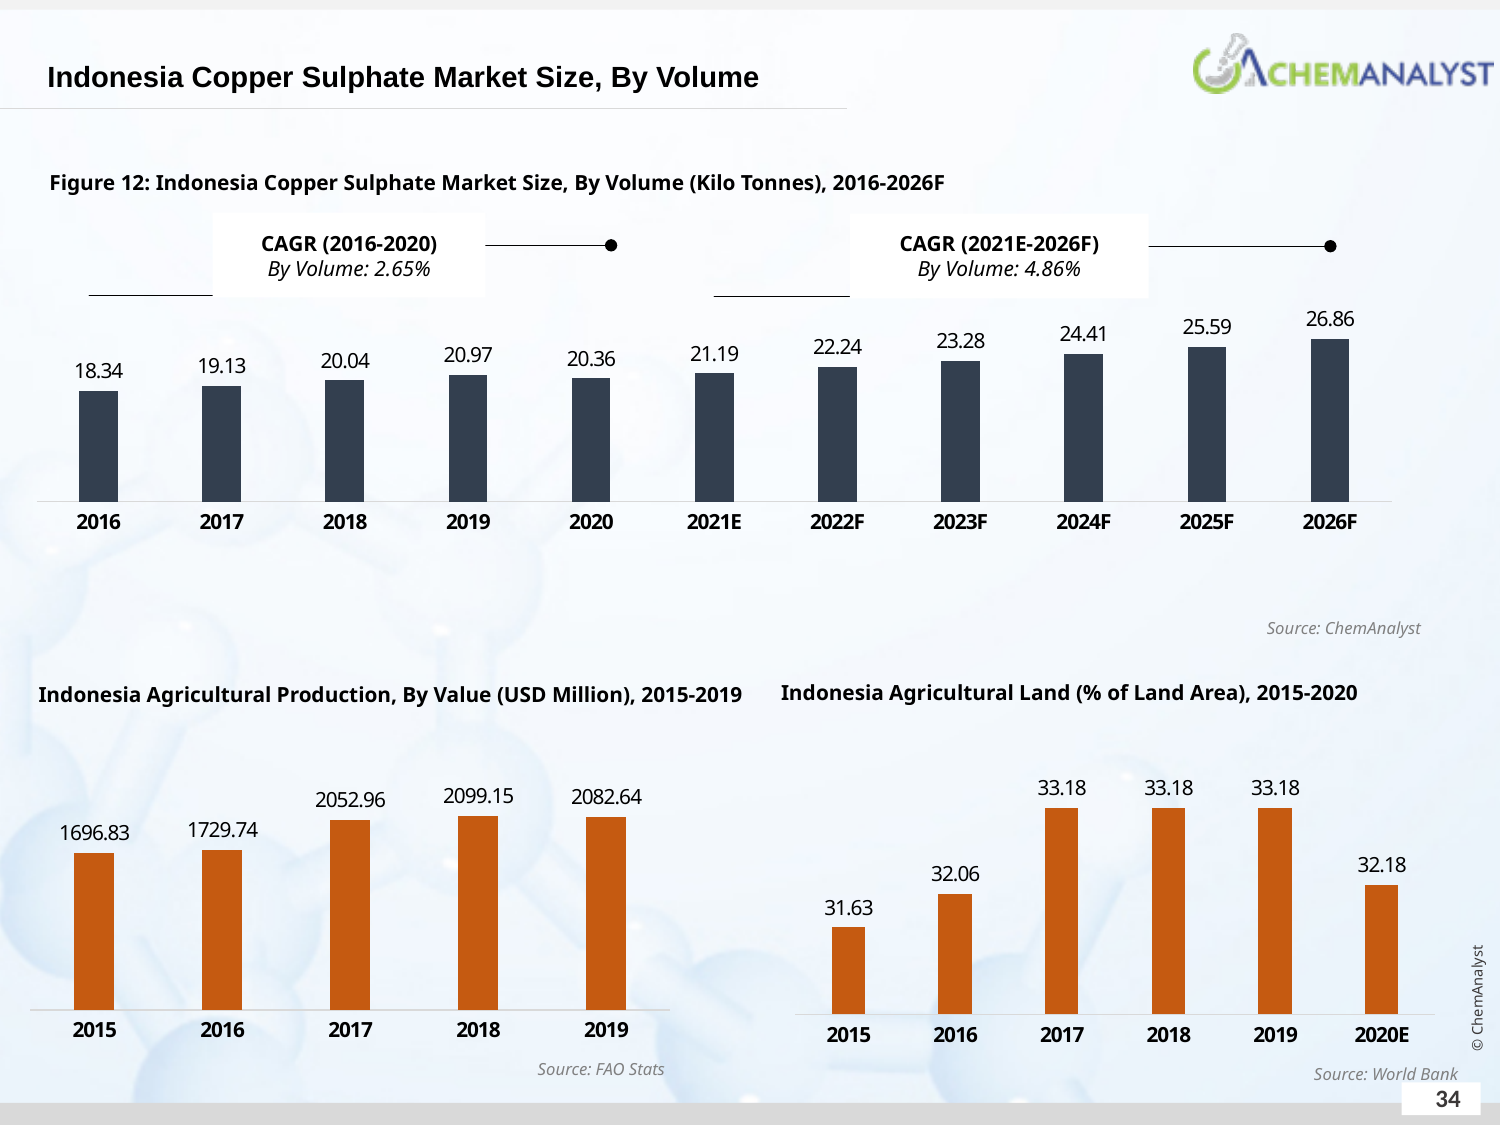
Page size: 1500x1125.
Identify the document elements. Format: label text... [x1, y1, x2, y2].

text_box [89, 212, 612, 298]
text_box Indonesia Agricultural Production, By Value (USD Million), 2015-2019 [23, 673, 775, 714]
text_box Source: ChemAnalyst [1073, 610, 1436, 646]
picture [0, 10, 1500, 1102]
text_box Indonesia Copper Sulphate Market Size, By Volume [32, 50, 1496, 101]
text_box Figure 12: Indonesia Copper Sulphate Market Size, By Volume (Kilo Tonnes), 2016-2026F [34, 150, 1358, 203]
text_box Indonesia Agricultural Land (% of Land Area), 2015-2020 [766, 672, 1500, 713]
chart [29, 726, 671, 1052]
text_box Source: FAO Stats [497, 1051, 685, 1087]
chart [794, 730, 1436, 1057]
text_box Source: World Bank [1088, 1056, 1473, 1091]
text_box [714, 213, 1331, 299]
chart [36, 269, 1393, 582]
